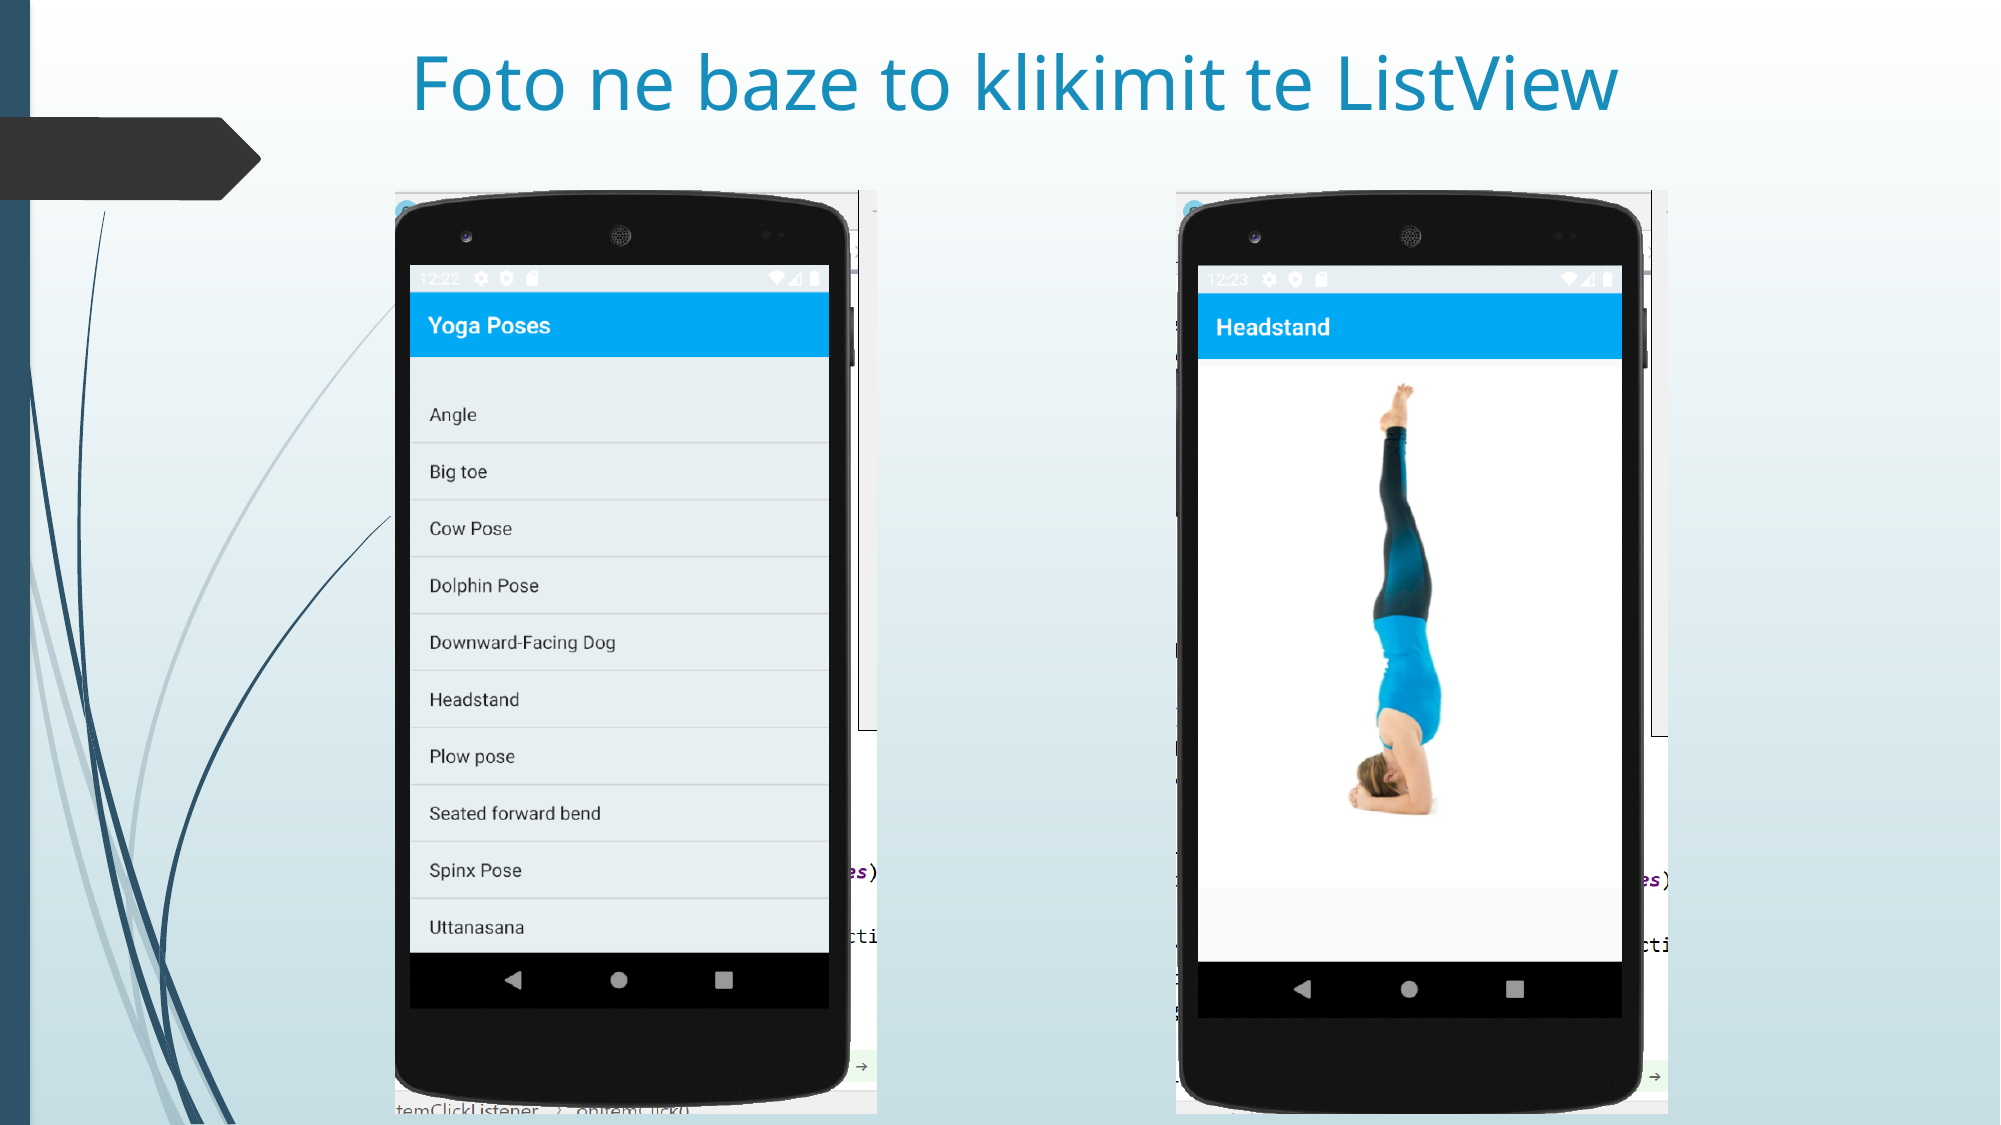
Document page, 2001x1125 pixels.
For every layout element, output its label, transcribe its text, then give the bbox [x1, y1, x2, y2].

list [395, 190, 877, 1114]
title Foto ne baze to klikimit te ListView [395, 27, 1858, 154]
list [1176, 190, 1668, 1114]
